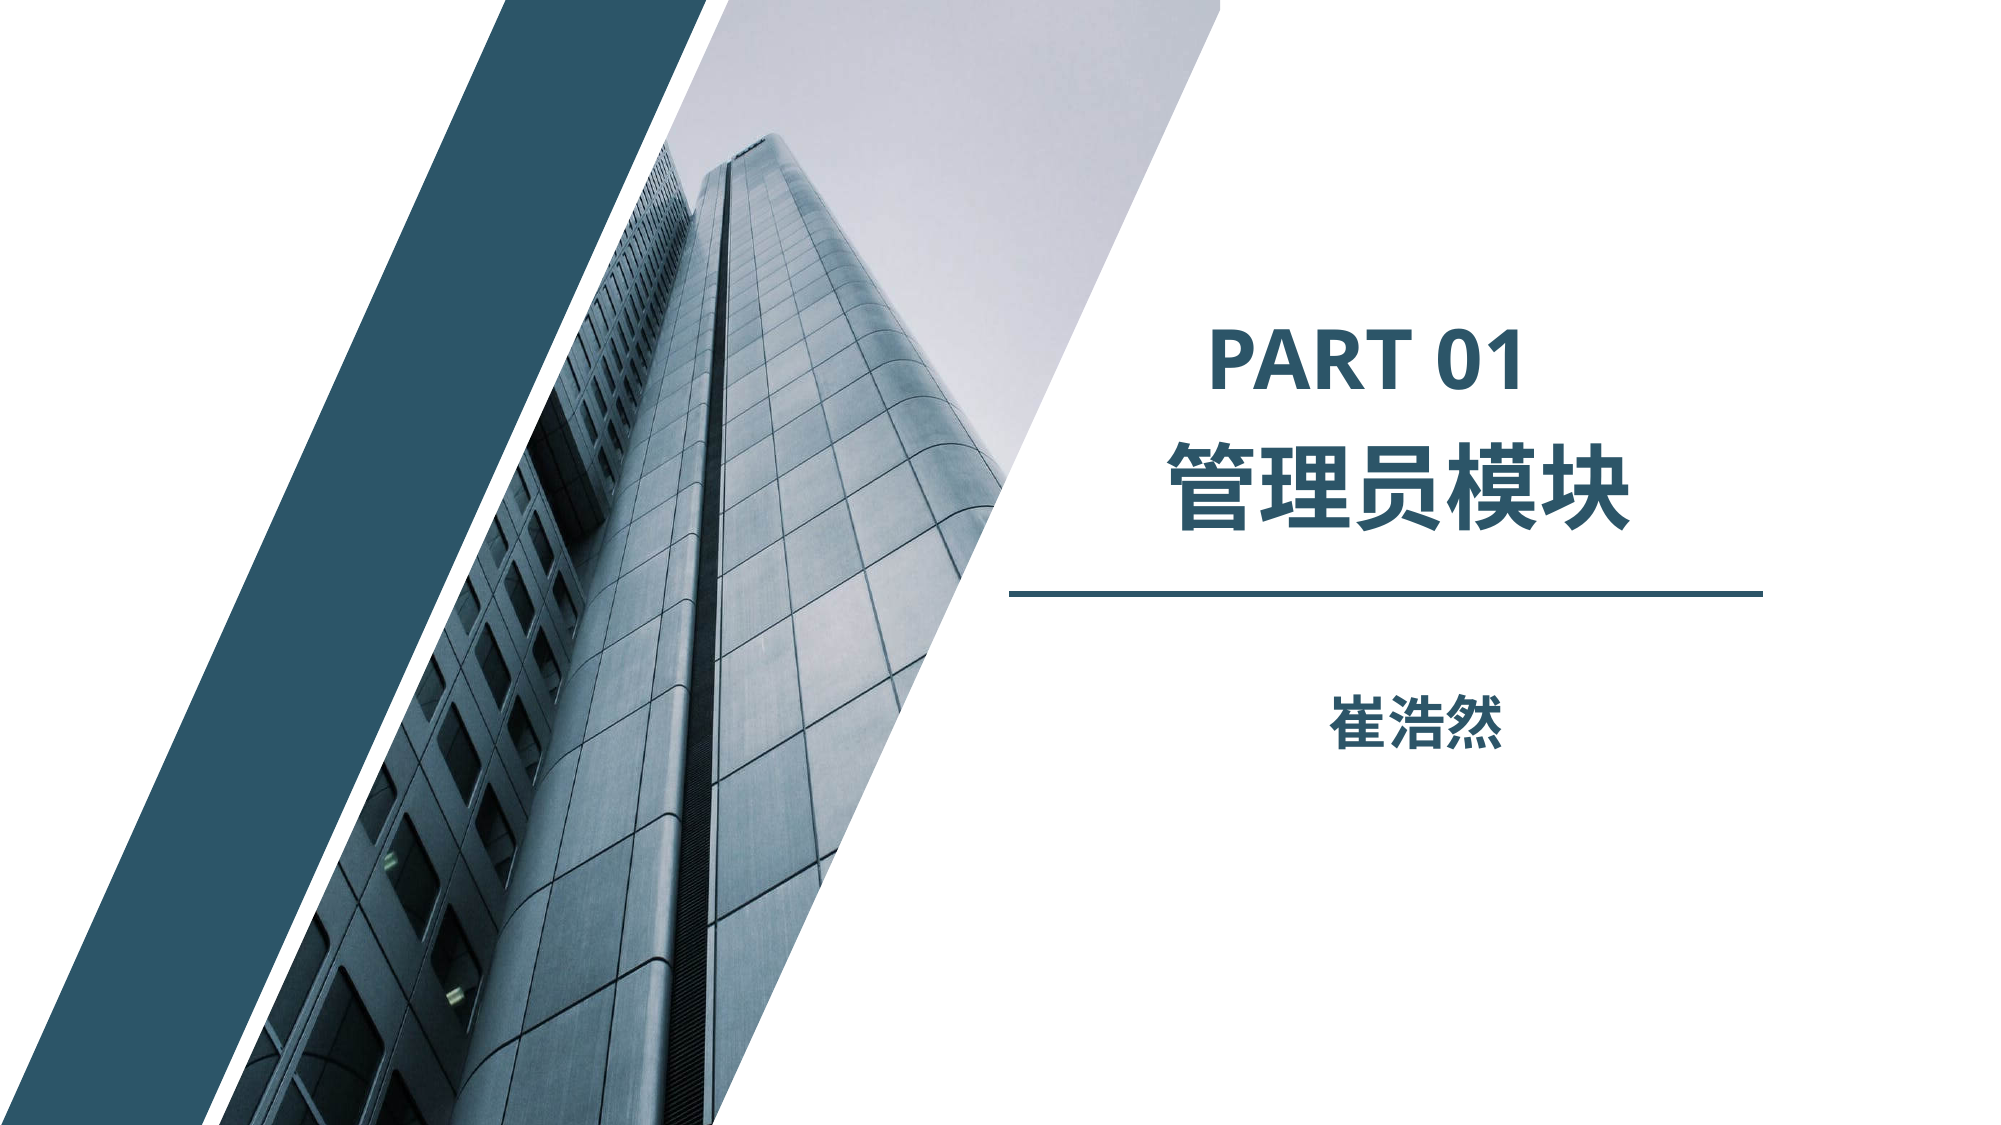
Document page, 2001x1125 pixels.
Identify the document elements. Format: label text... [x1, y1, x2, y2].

text_box [0, 763, 162, 1125]
text_box PART 01 [1221, 298, 1625, 414]
text_box 崔浩然 [1314, 678, 1698, 764]
picture [162, 0, 1221, 1125]
text_box 管理员模块 [1221, 418, 1747, 552]
